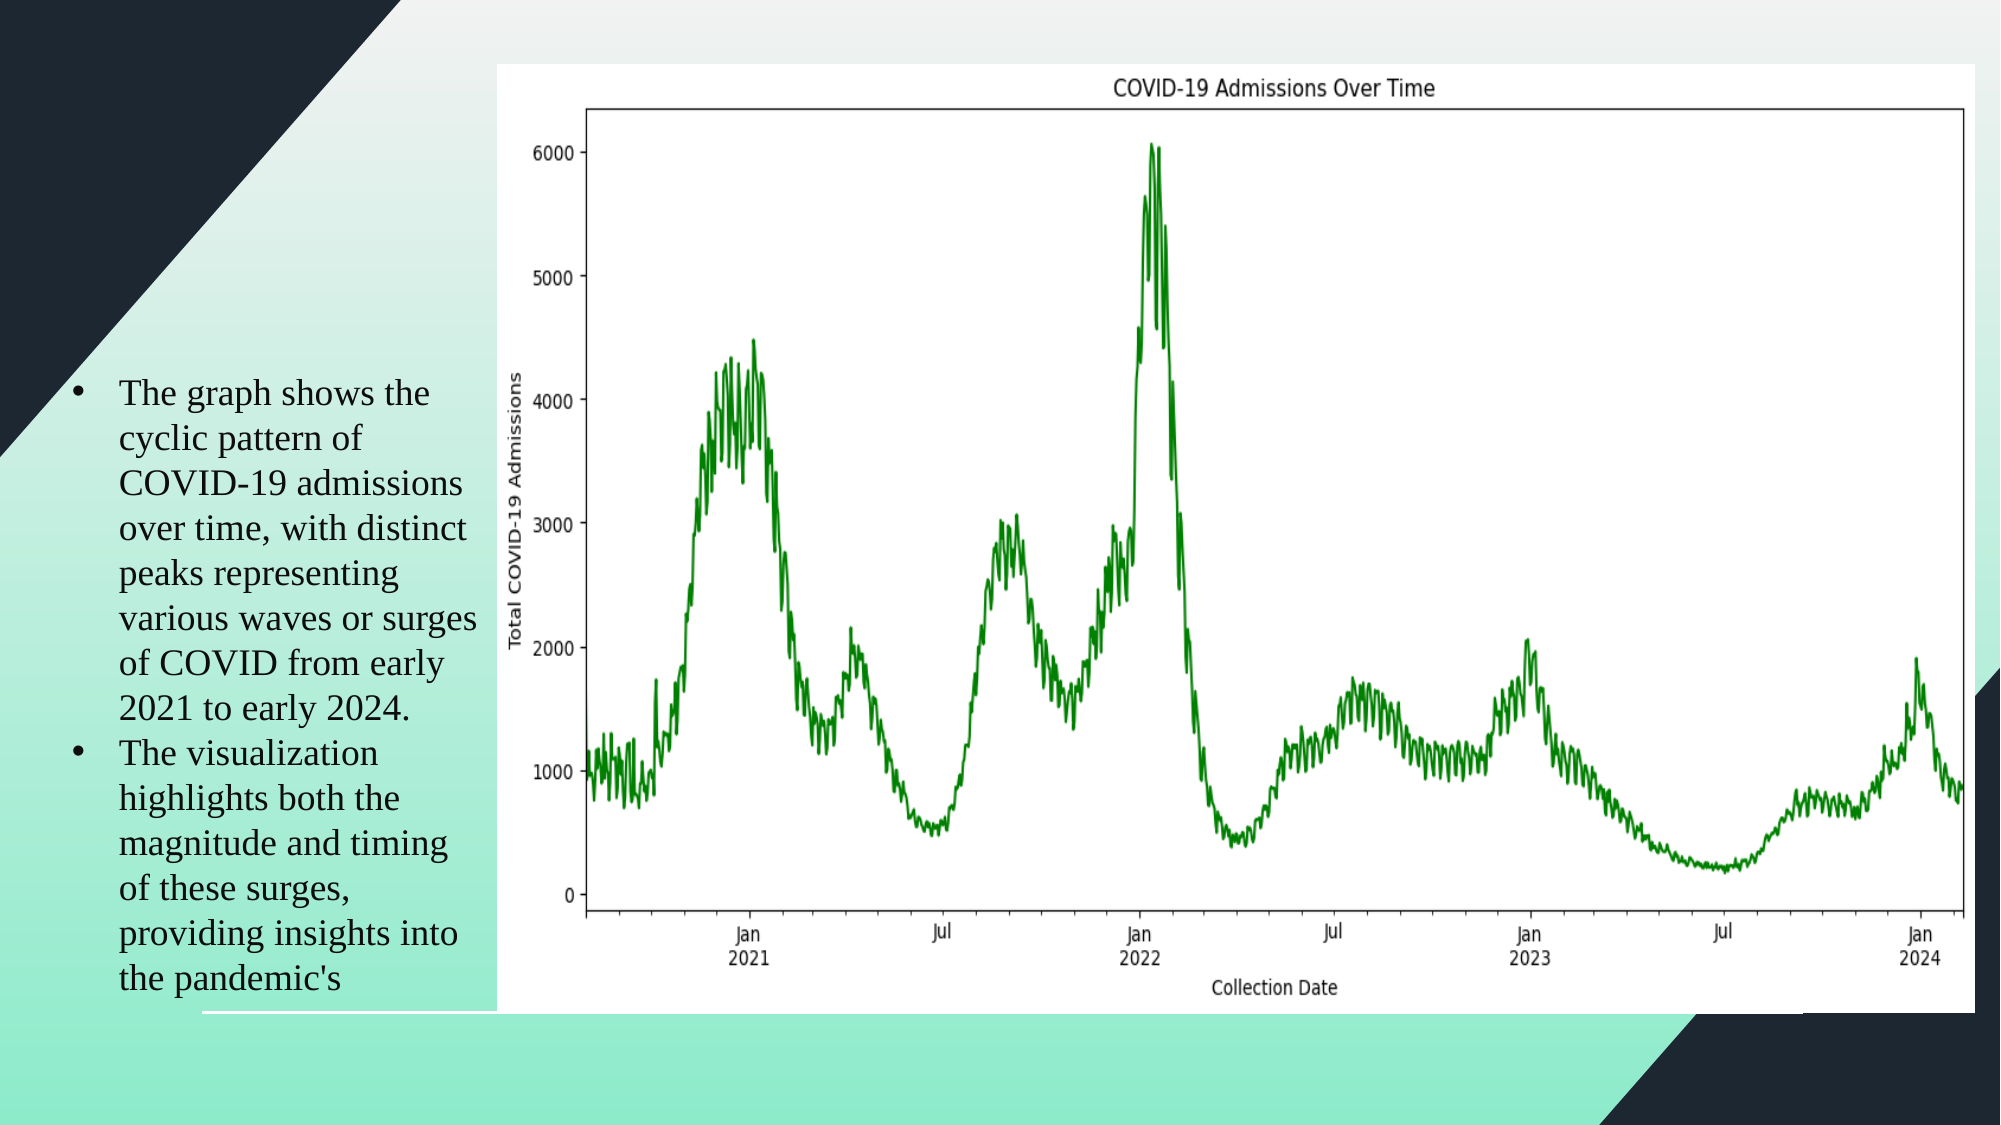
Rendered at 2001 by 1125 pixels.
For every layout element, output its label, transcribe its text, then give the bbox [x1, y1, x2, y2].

picture [497, 63, 1975, 1013]
text_box The graph shows the cyclic pattern of COVID-19 admissions over time, with distinct peaks representing various waves or surges of COVID from early 2021 to early 2024. The visualization highlights both the magnitude and timing of these surges, providing insights into the pandemic's [56, 360, 491, 1006]
